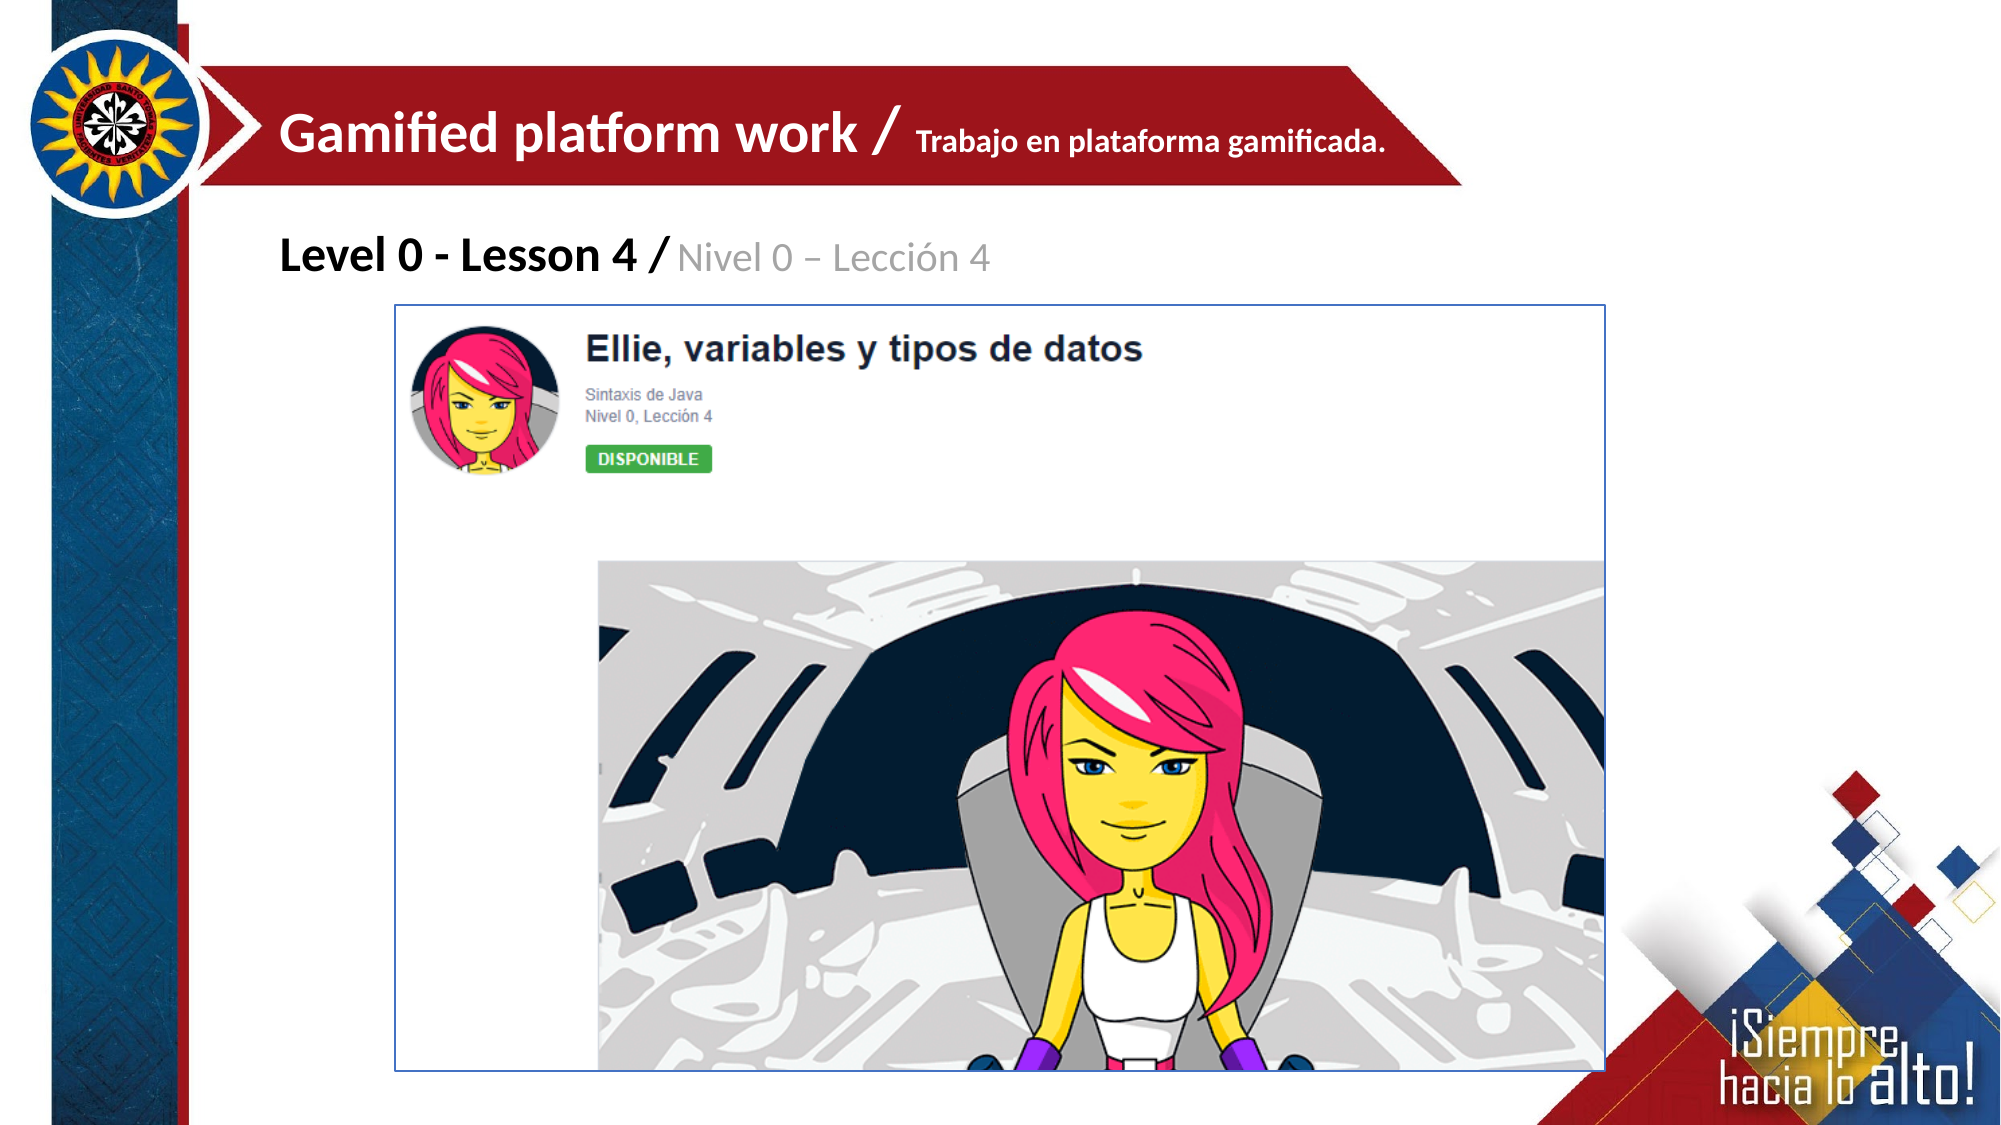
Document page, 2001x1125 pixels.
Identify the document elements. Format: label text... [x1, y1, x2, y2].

picture [0, 0, 2001, 1125]
text_box Level 0 - Lesson 4 / Nivel 0 – Lección 4 [264, 213, 1839, 289]
text_box Gamified platform work / Trabajo en plataforma gamificada. [264, 78, 1462, 173]
